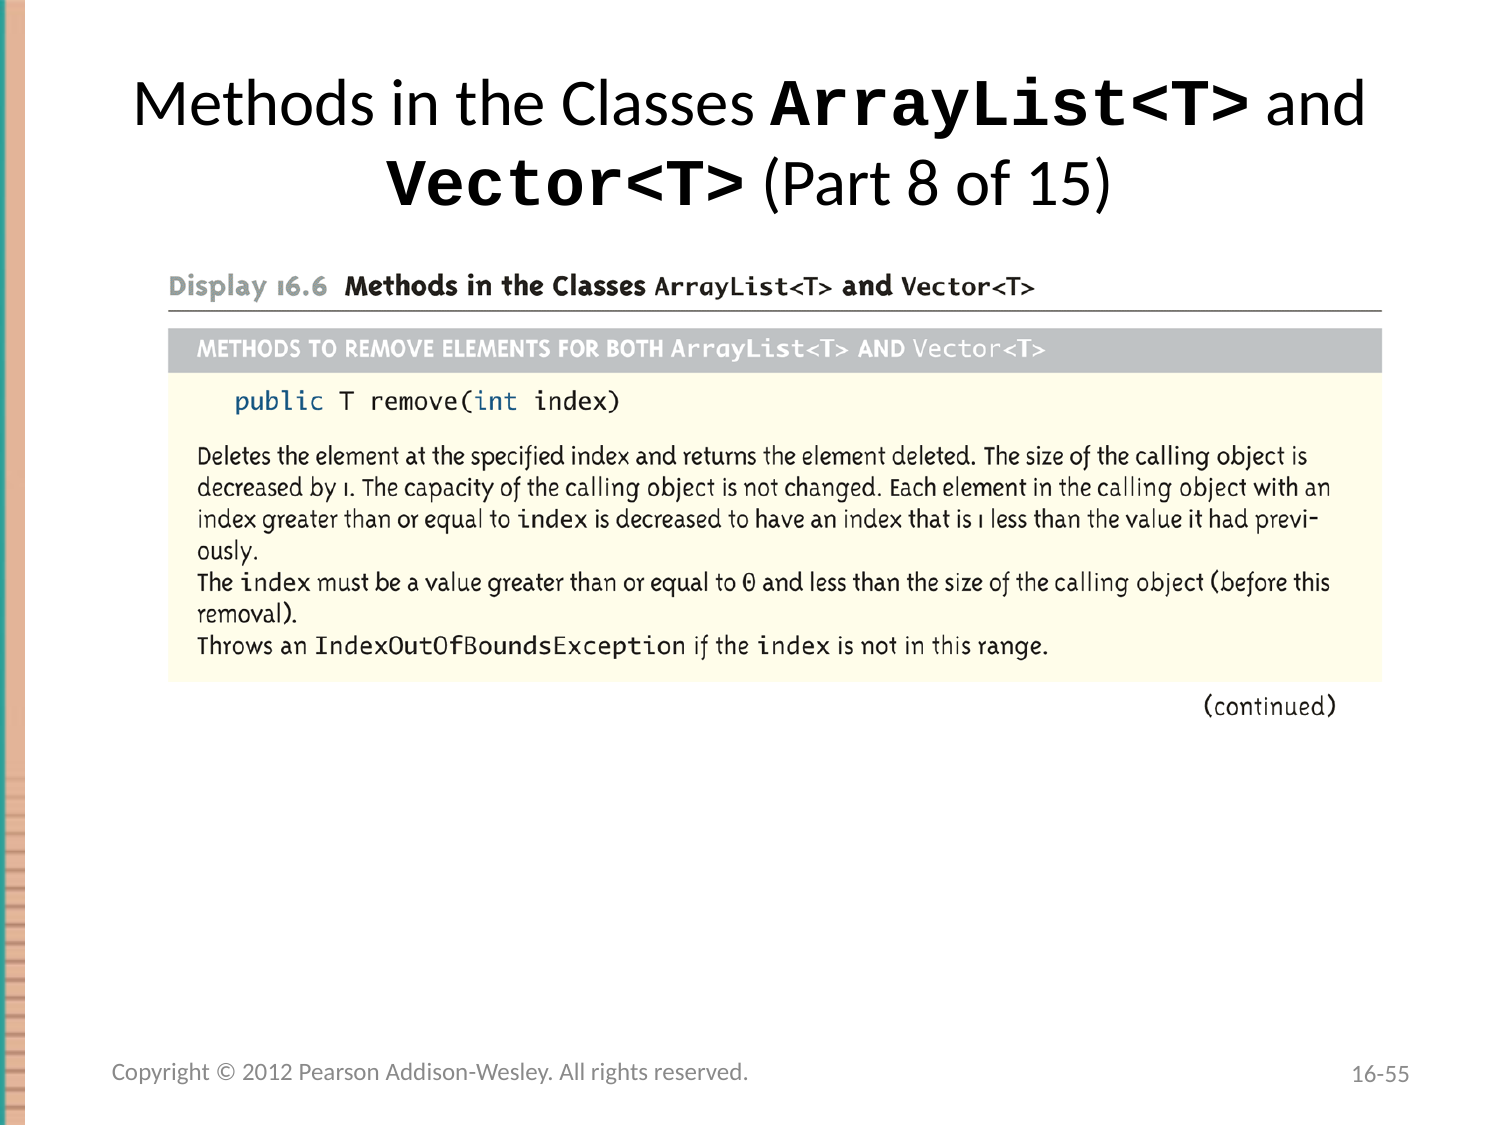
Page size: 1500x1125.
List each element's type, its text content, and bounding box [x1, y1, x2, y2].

picture [0, 0, 25, 1125]
footer Copyright © 2012 Pearson Addison-Wesley. All rights reserved. [75, 1040, 788, 1100]
picture [137, 262, 1413, 729]
slide_number 16-55 [1074, 1042, 1425, 1103]
title Methods in the Classes ArrayList<T> and Vector<T> (Part 8 of 15) [74, 44, 1426, 233]
